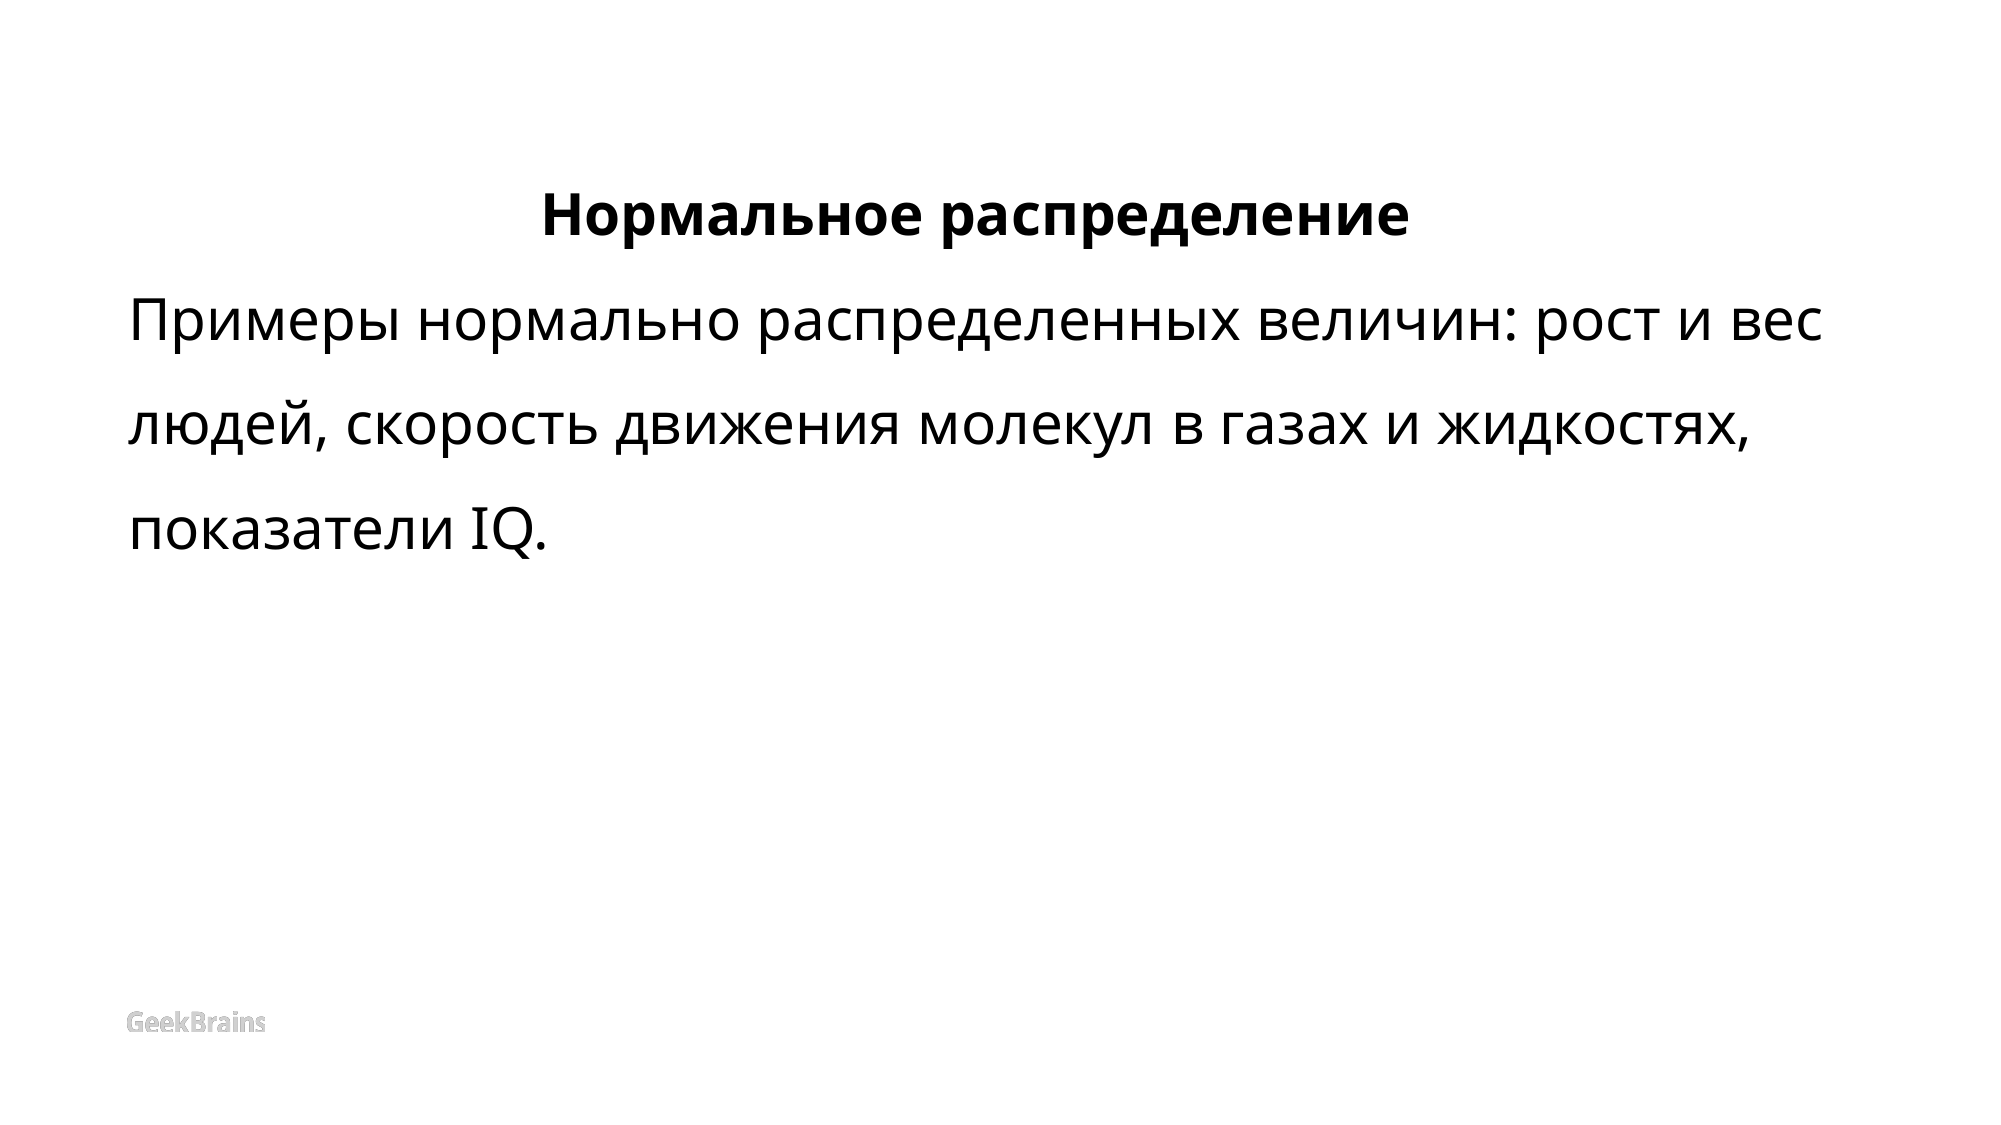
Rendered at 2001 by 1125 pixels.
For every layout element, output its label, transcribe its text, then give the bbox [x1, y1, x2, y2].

picture [127, 1011, 265, 1032]
title Нормальное распределение Примеры нормально распределенных величин: рост и вес людей, скорость движения молекул в газах и жидкостях, показатели IQ. [113, 121, 1887, 570]
